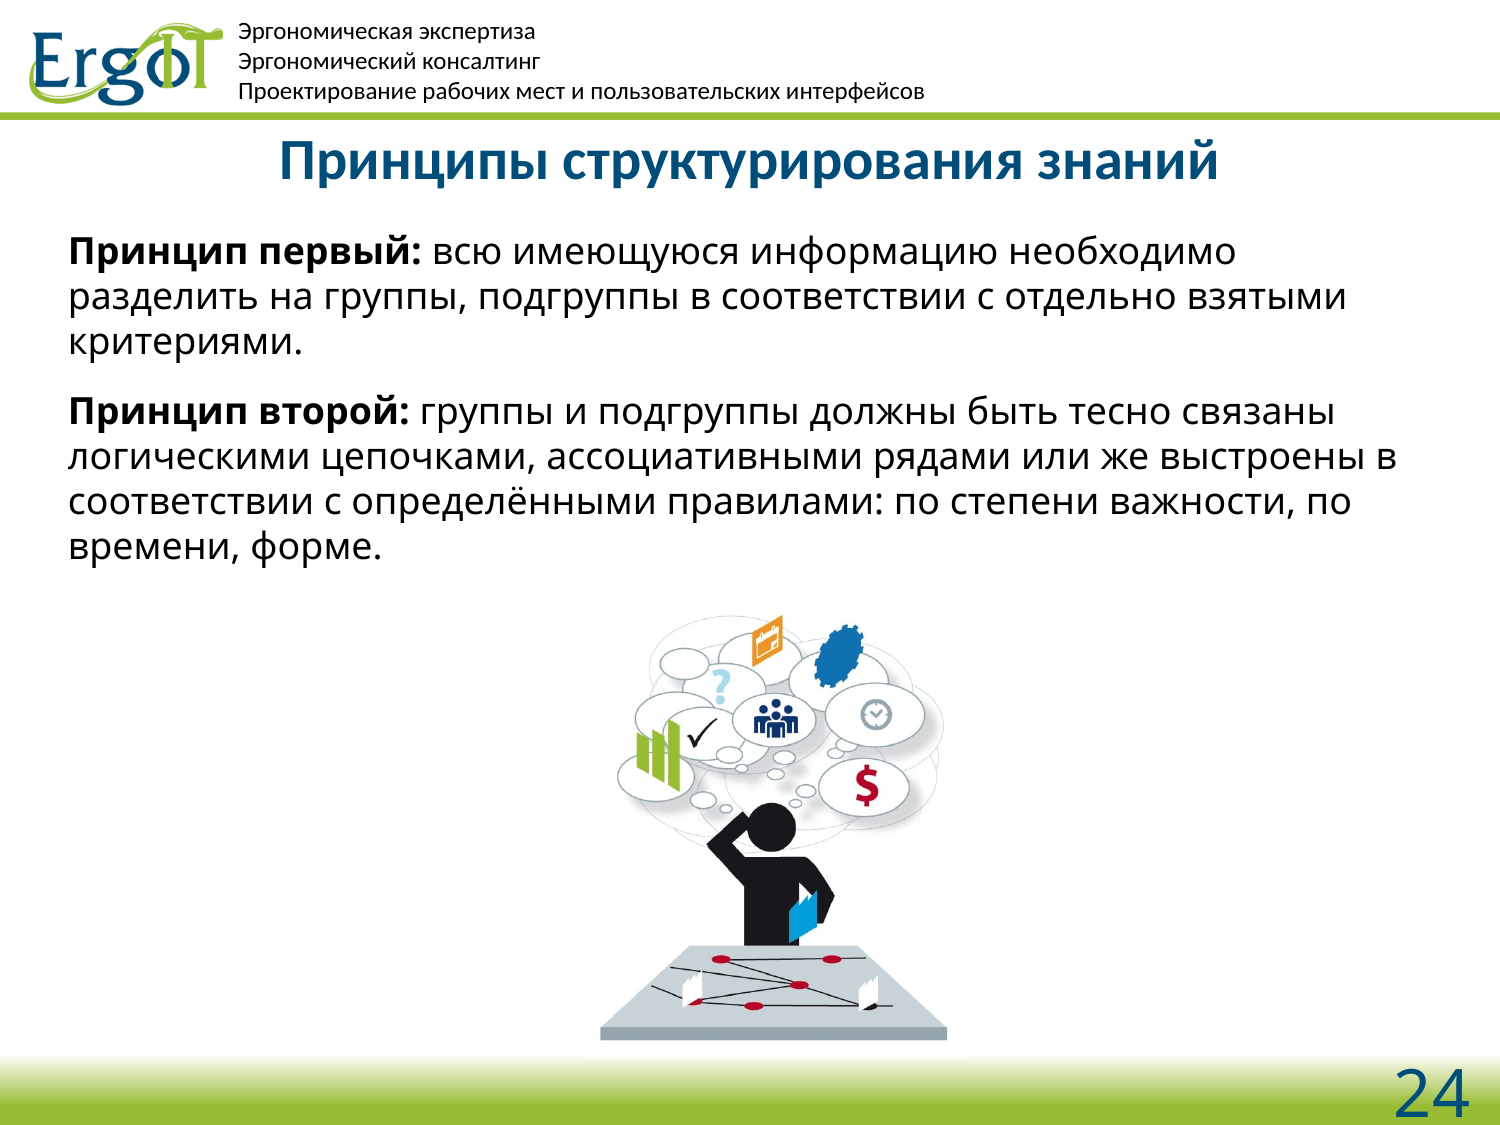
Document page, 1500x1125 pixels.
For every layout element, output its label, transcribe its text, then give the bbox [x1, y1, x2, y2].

text_box Принципы структурирования знаний [0, 129, 1500, 199]
picture [29, 23, 223, 106]
text_box Принцип первый: всю имеющуюся информацию необходимо разделить на группы, подгруппы в соответствии с отдельно взятыми критериями. Принцип второй: группы и подгруппы должны быть тесно связаны логическими цепочками, ассоциативными рядами или же выстроены в соответствии с определёнными правилами: по степени важности, по времени, форме. [53, 219, 1447, 575]
text_box [0, 1053, 1500, 1125]
slide_number 24 [1135, 1066, 1486, 1125]
picture [584, 598, 964, 1057]
text_box Эргономическая экспертиза Эргономический консалтинг Проектирование рабочих мест и пользовательских интерфейсов [223, 7, 1365, 110]
